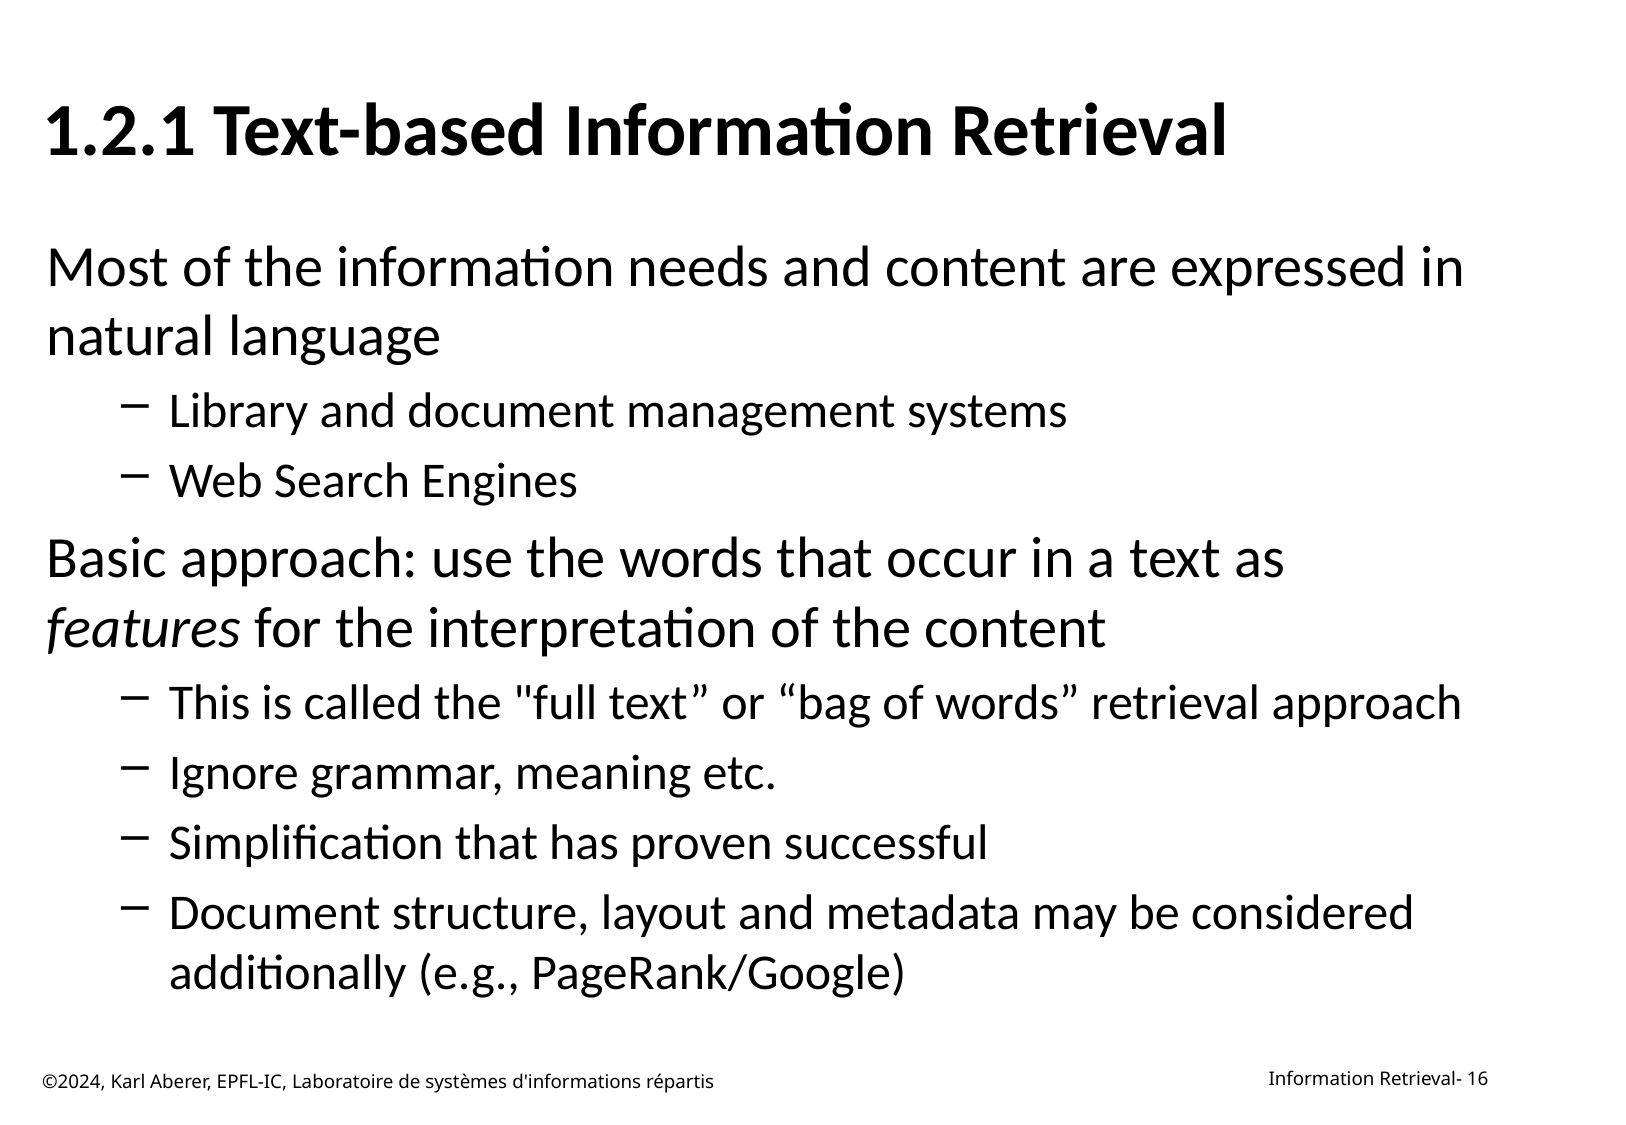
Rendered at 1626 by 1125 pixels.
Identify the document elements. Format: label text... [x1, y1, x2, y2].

list Most of the information needs and content are expressed in natural language Library and document management systems Web Search Engines Basic approach: use the words that occur in a text as features for the interpretation of the content This is called the "full text” or “bag of words” retrieval approach Ignore grammar, meaning etc. Simplification that has proven successful Document structure, layout and metadata may be considered additionally (e.g., PageRank/Google) [31, 220, 1508, 1045]
title 1.2.1 Text-based Information Retrieval [27, 50, 1504, 200]
footer ©2024, Karl Aberer, EPFL-IC, Laboratoire de systèmes d'informations répartis [26, 1062, 1071, 1101]
